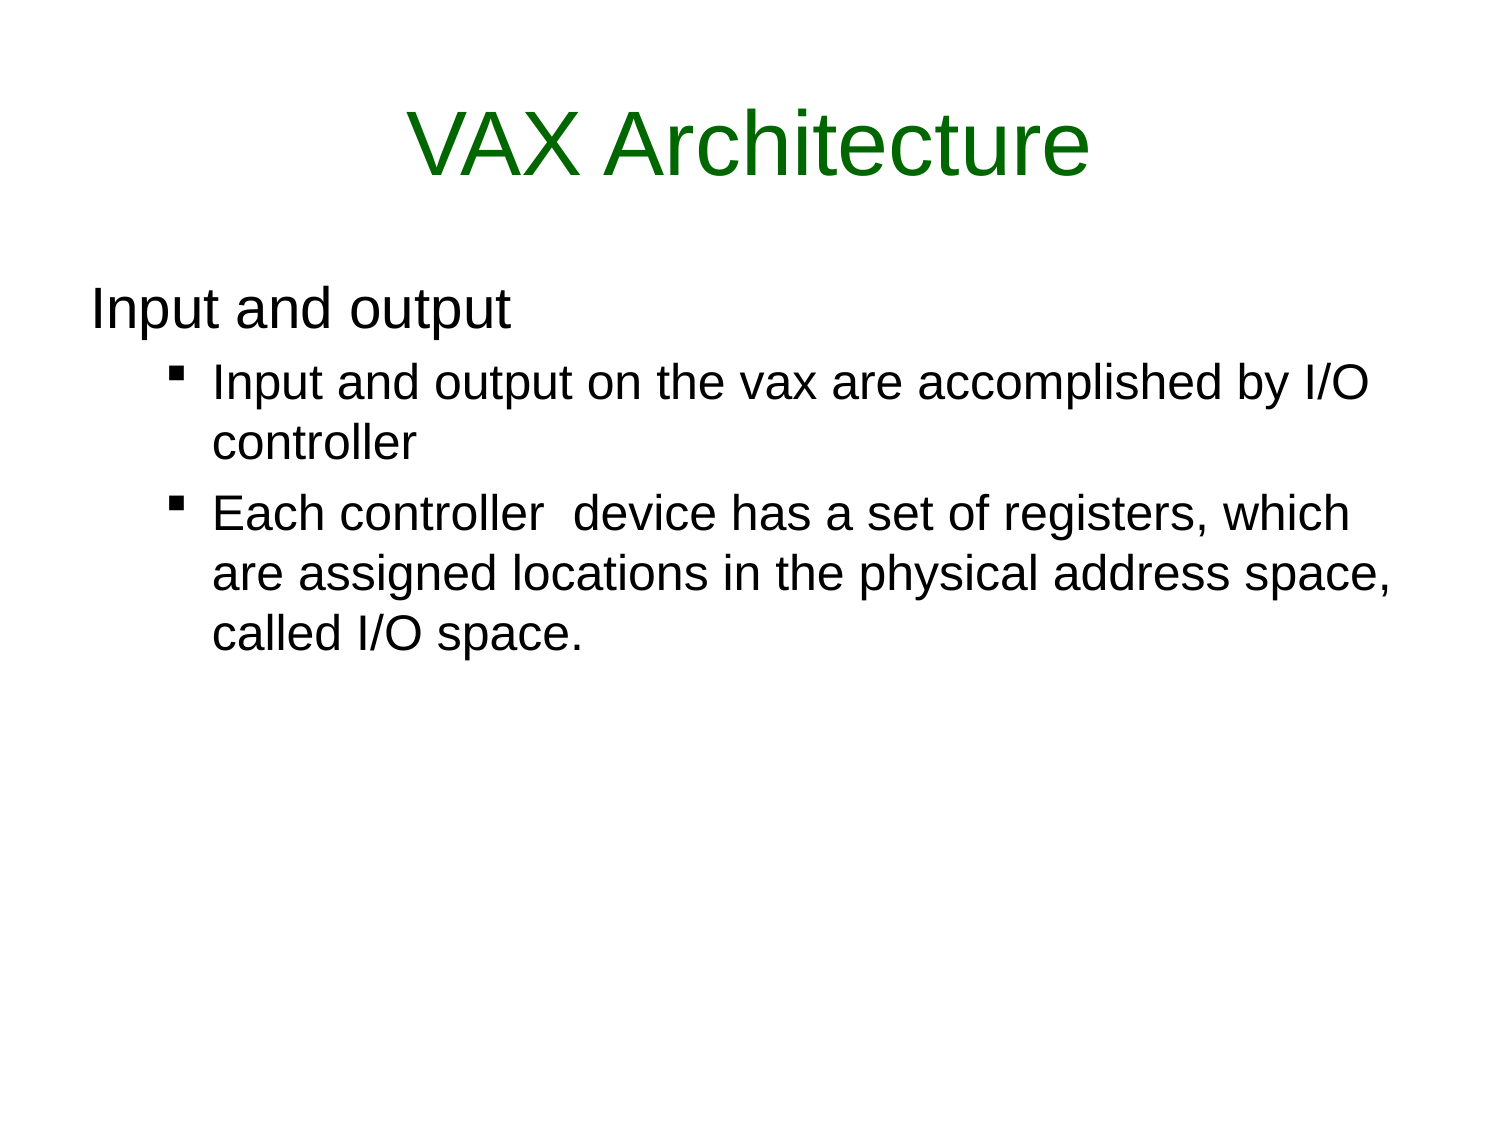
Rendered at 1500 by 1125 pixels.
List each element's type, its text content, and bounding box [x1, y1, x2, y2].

list Input and output Input and output on the vax are accomplished by I/O controller Each controller device has a set of registers, which are assigned locations in the physical address space, called I/O space. [74, 262, 1426, 1006]
title VAX Architecture [74, 44, 1426, 233]
